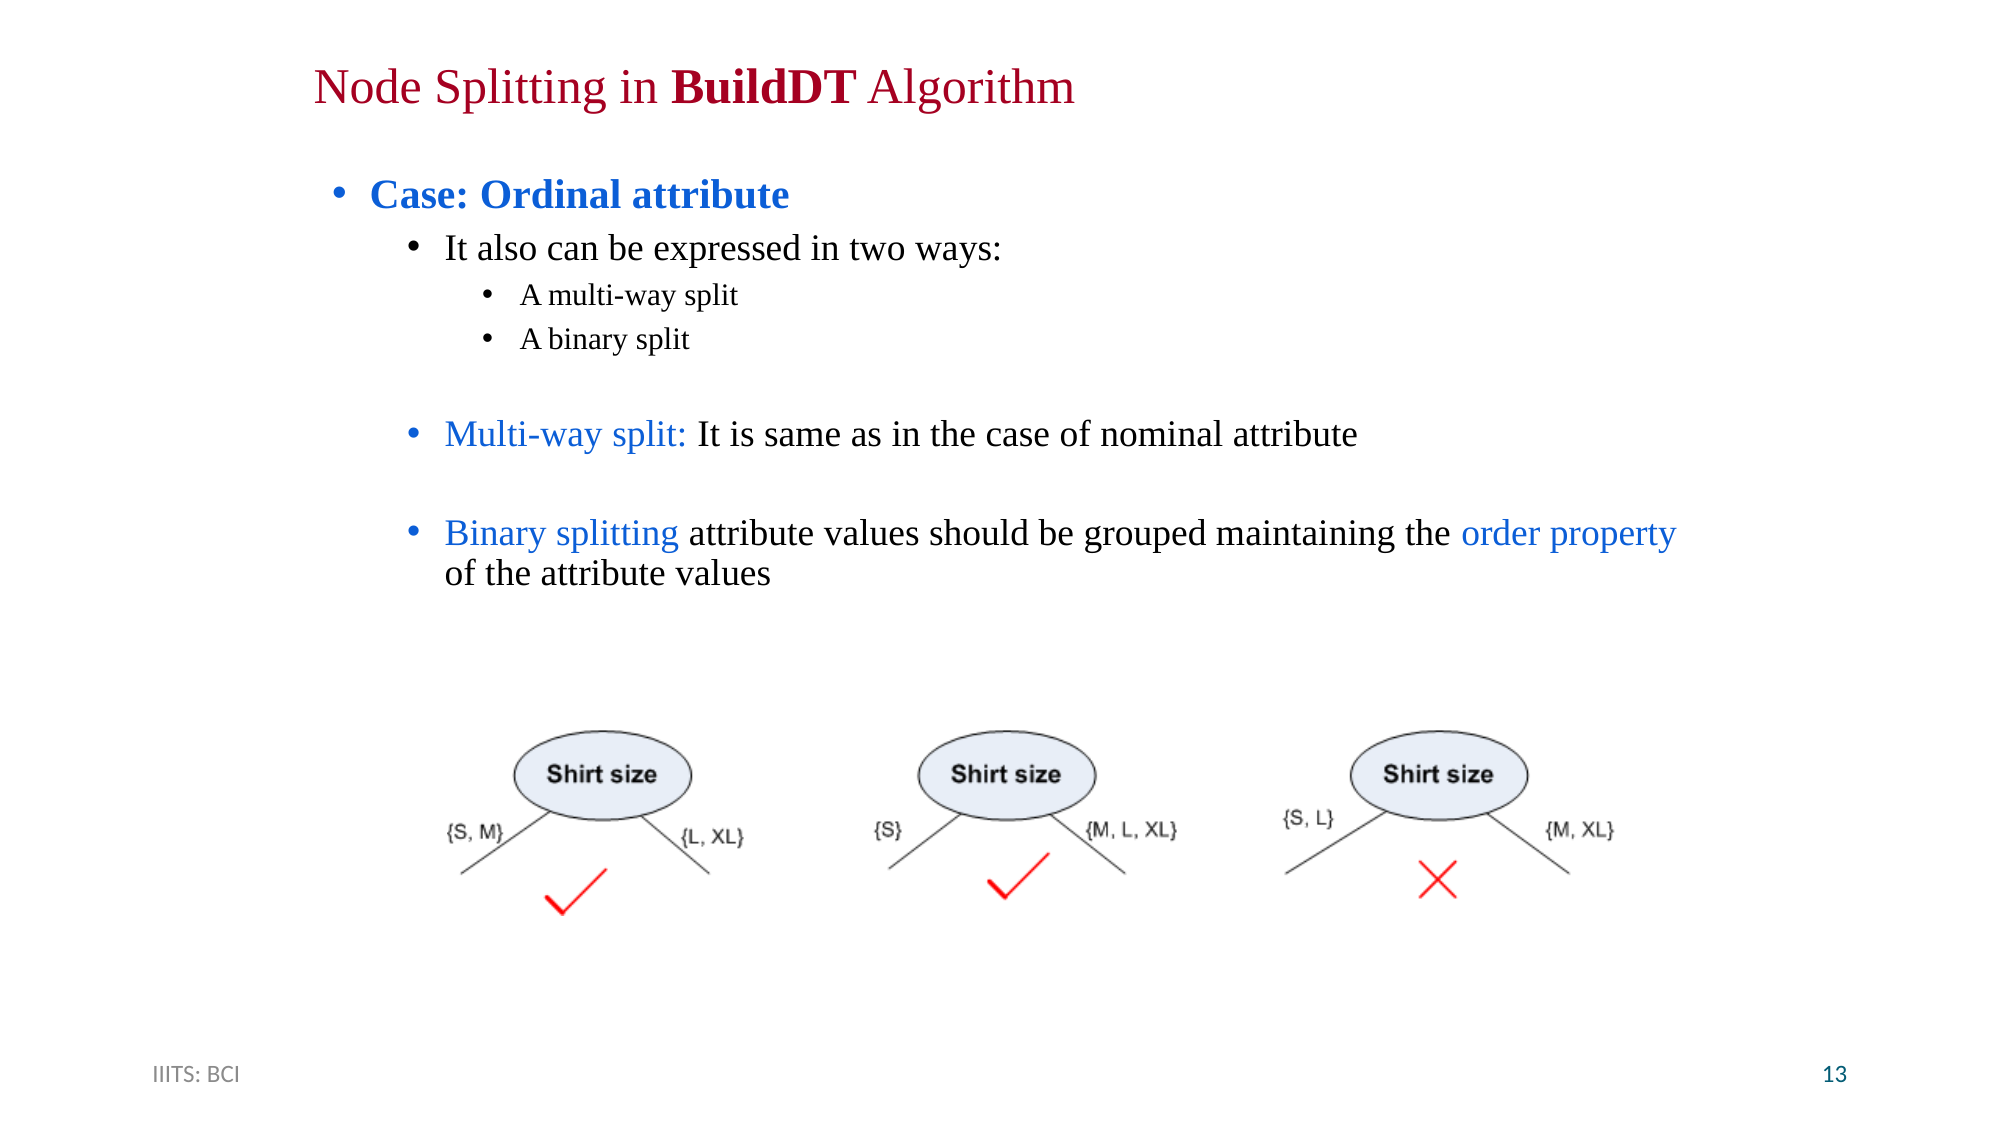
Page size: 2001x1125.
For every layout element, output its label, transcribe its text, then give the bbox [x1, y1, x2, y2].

list Case: Ordinal attribute It also can be expressed in two ways: A multi-way split A binary split Multi-way split: It is same as in the case of nominal attribute Binary splitting attribute values should be grouped maintaining the order property of the attribute values [317, 164, 1712, 950]
slide_number IIITS: BCI [137, 1042, 588, 1103]
title Node Splitting in BuildDT Algorithm [298, 42, 1681, 133]
picture [447, 704, 1617, 916]
slide_number 13 [1412, 1042, 1863, 1103]
